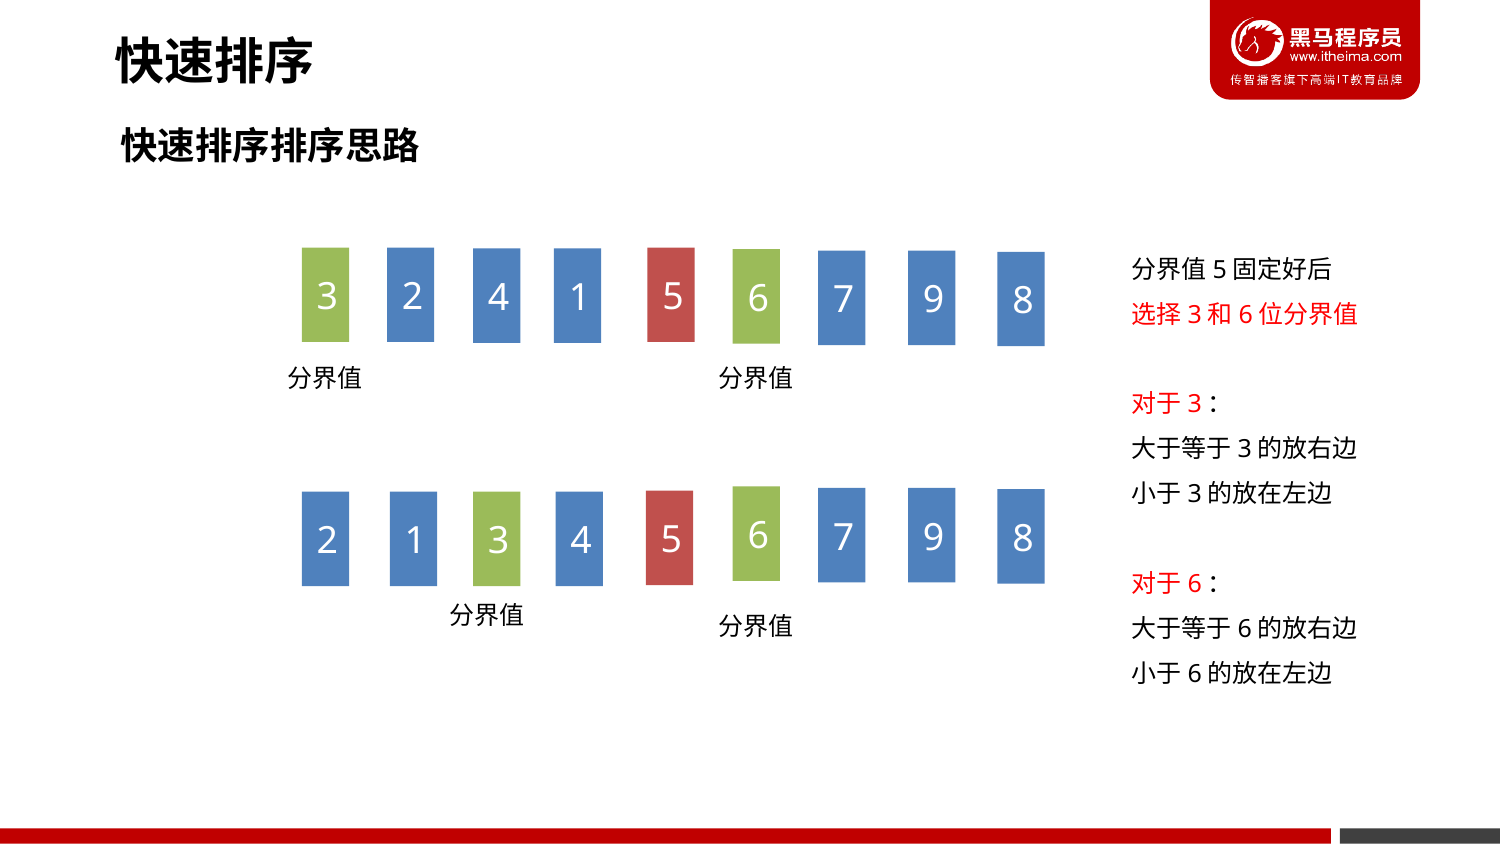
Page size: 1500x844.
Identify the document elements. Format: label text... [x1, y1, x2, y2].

text_box 9 [906, 486, 957, 584]
text_box 快速排序 [103, 0, 987, 130]
text_box 4 [553, 490, 605, 588]
text_box 8 [995, 487, 1047, 586]
text_box 分界值 [273, 355, 378, 400]
text_box 7 [816, 249, 867, 347]
text_box 分界值5固定好后 选择3和6位分界值 对于3： 大于等于3的放右边 小于3的放在左边 对于6： 大于等于6的放右边 小于6的放在左边 [1116, 230, 1470, 695]
text_box 分界值 [703, 355, 809, 400]
text_box 分界值 [434, 592, 540, 638]
text_box 快速排序排序思路 [105, 114, 436, 175]
text_box 4 [471, 246, 522, 345]
text_box 3 [301, 247, 350, 342]
text_box 2 [300, 490, 351, 588]
text_box 1 [388, 490, 439, 588]
picture [1212, 8, 1421, 94]
text_box 2 [385, 245, 436, 344]
text_box 5 [647, 247, 695, 342]
text_box 3 [473, 491, 521, 587]
text_box 6 [732, 486, 780, 581]
text_box 5 [645, 490, 694, 586]
text_box 9 [906, 249, 957, 347]
text_box 1 [552, 246, 603, 345]
text_box 分界值 [703, 603, 809, 648]
text_box 6 [732, 249, 780, 344]
text_box 7 [816, 486, 867, 584]
text_box 8 [995, 250, 1047, 348]
